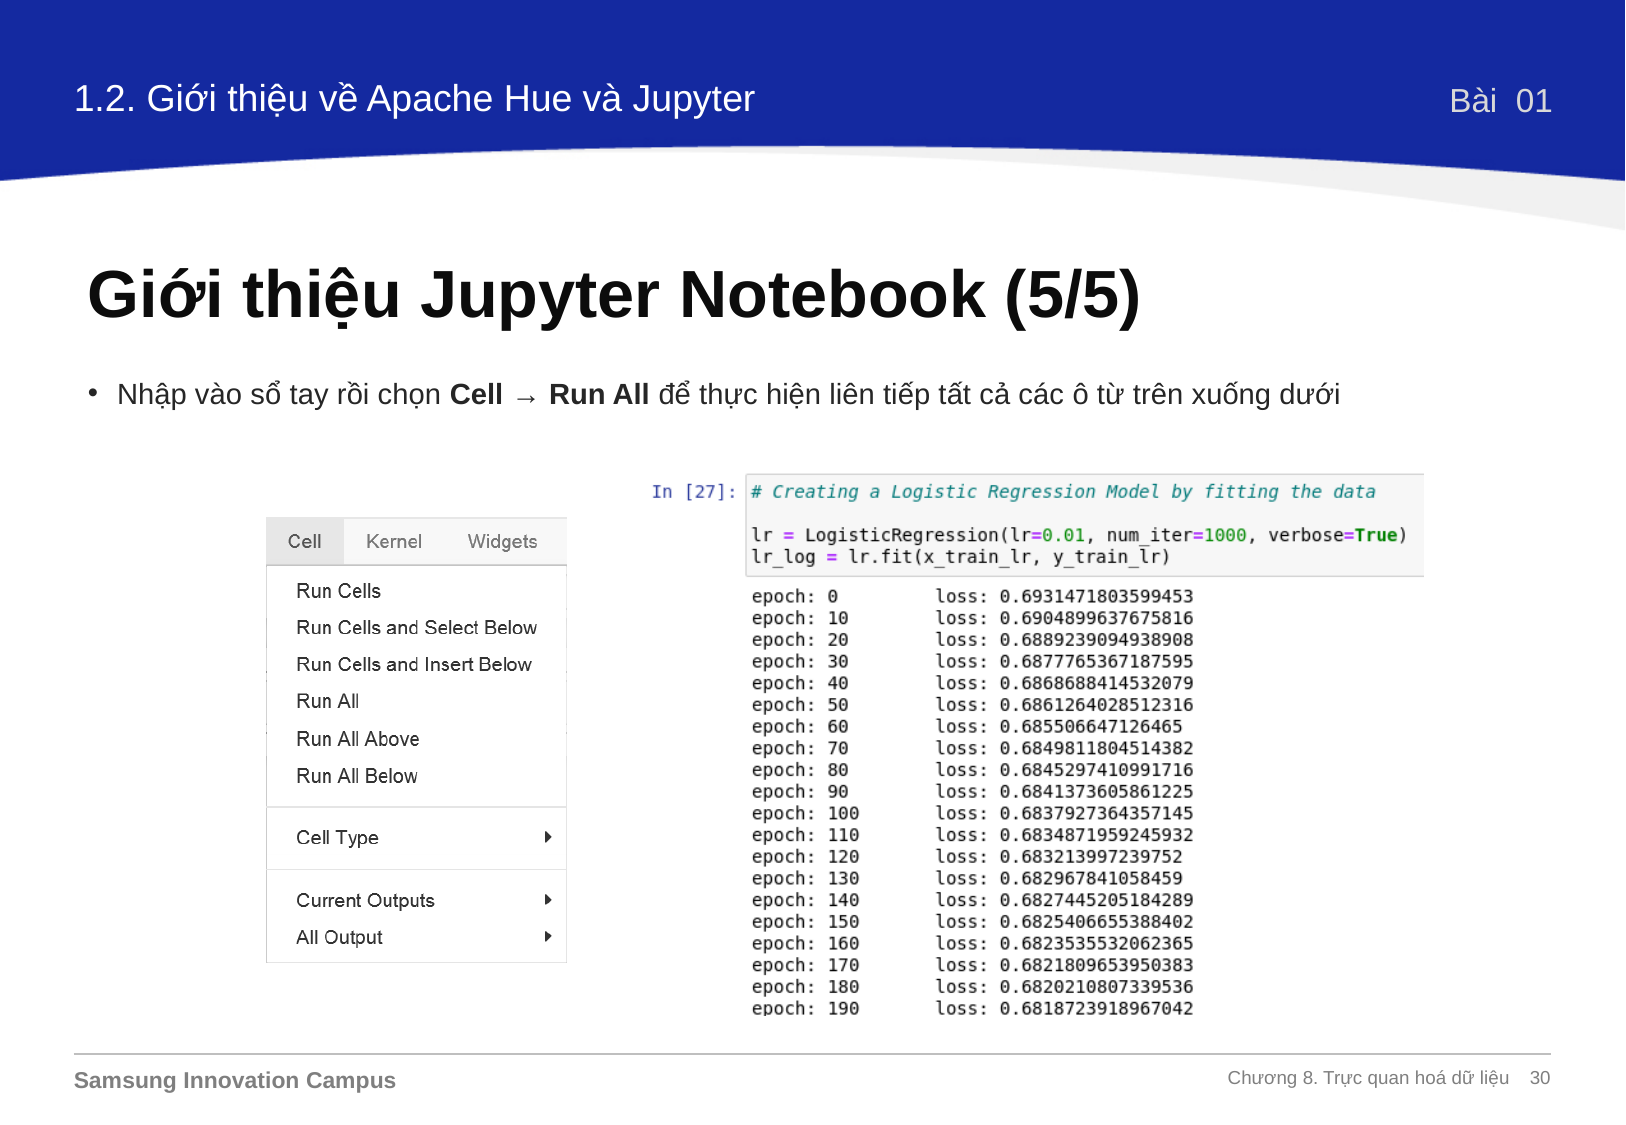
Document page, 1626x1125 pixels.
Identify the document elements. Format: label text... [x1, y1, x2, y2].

list 1.2. Giới thiệu về Apache Hue và Jupyter [73, 73, 980, 119]
list Nhập vào sổ tay rồi chọn Cell → Run All để thực hiện liên tiếp tất cả các ô từ trên xuống dưới [87, 365, 1531, 963]
list Bài 01 [1423, 79, 1554, 120]
list Giới thiệu Jupyter Notebook (5/5) [87, 249, 1531, 331]
picture [0, 0, 1625, 1125]
